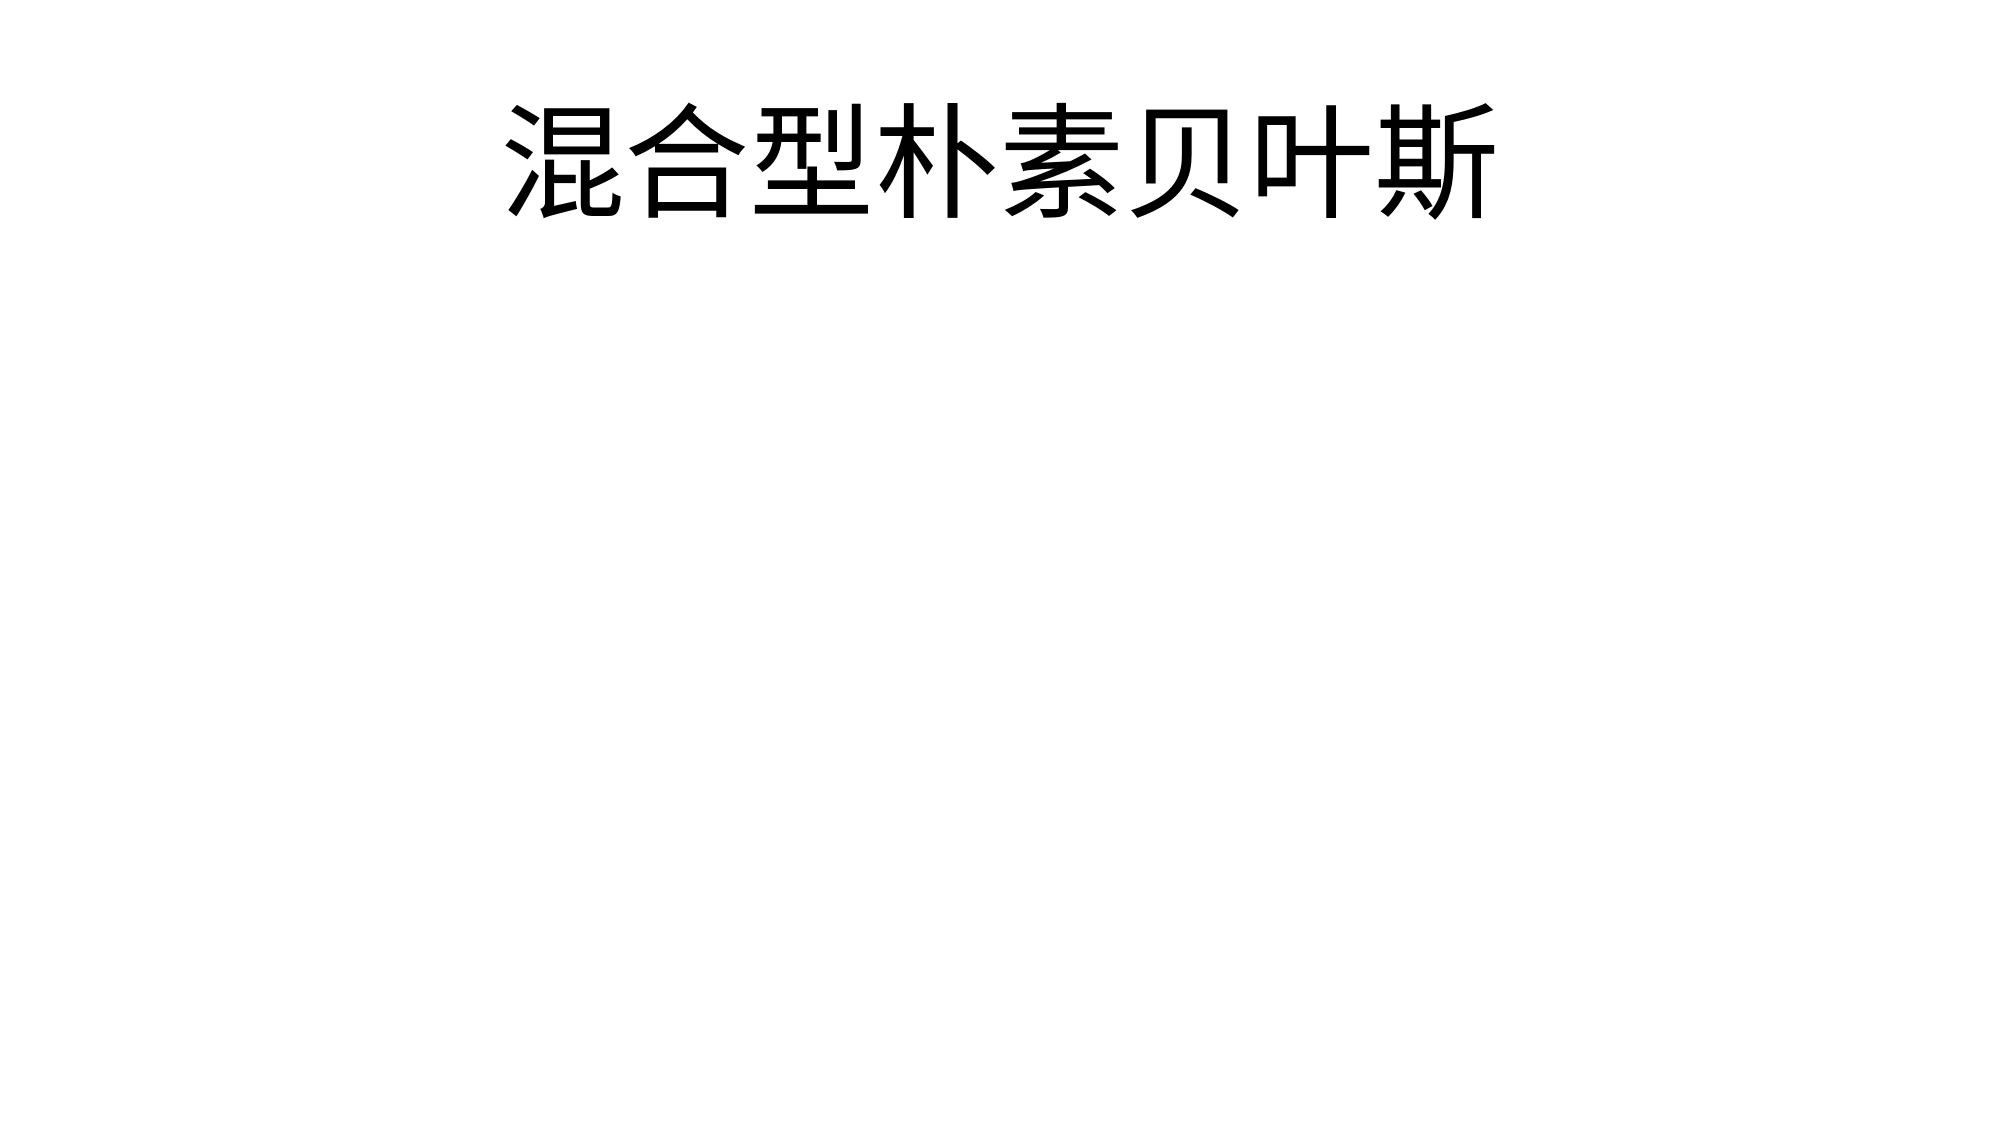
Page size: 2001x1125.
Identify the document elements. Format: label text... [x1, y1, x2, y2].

title 混合型朴素贝叶斯 [249, 73, 1750, 244]
